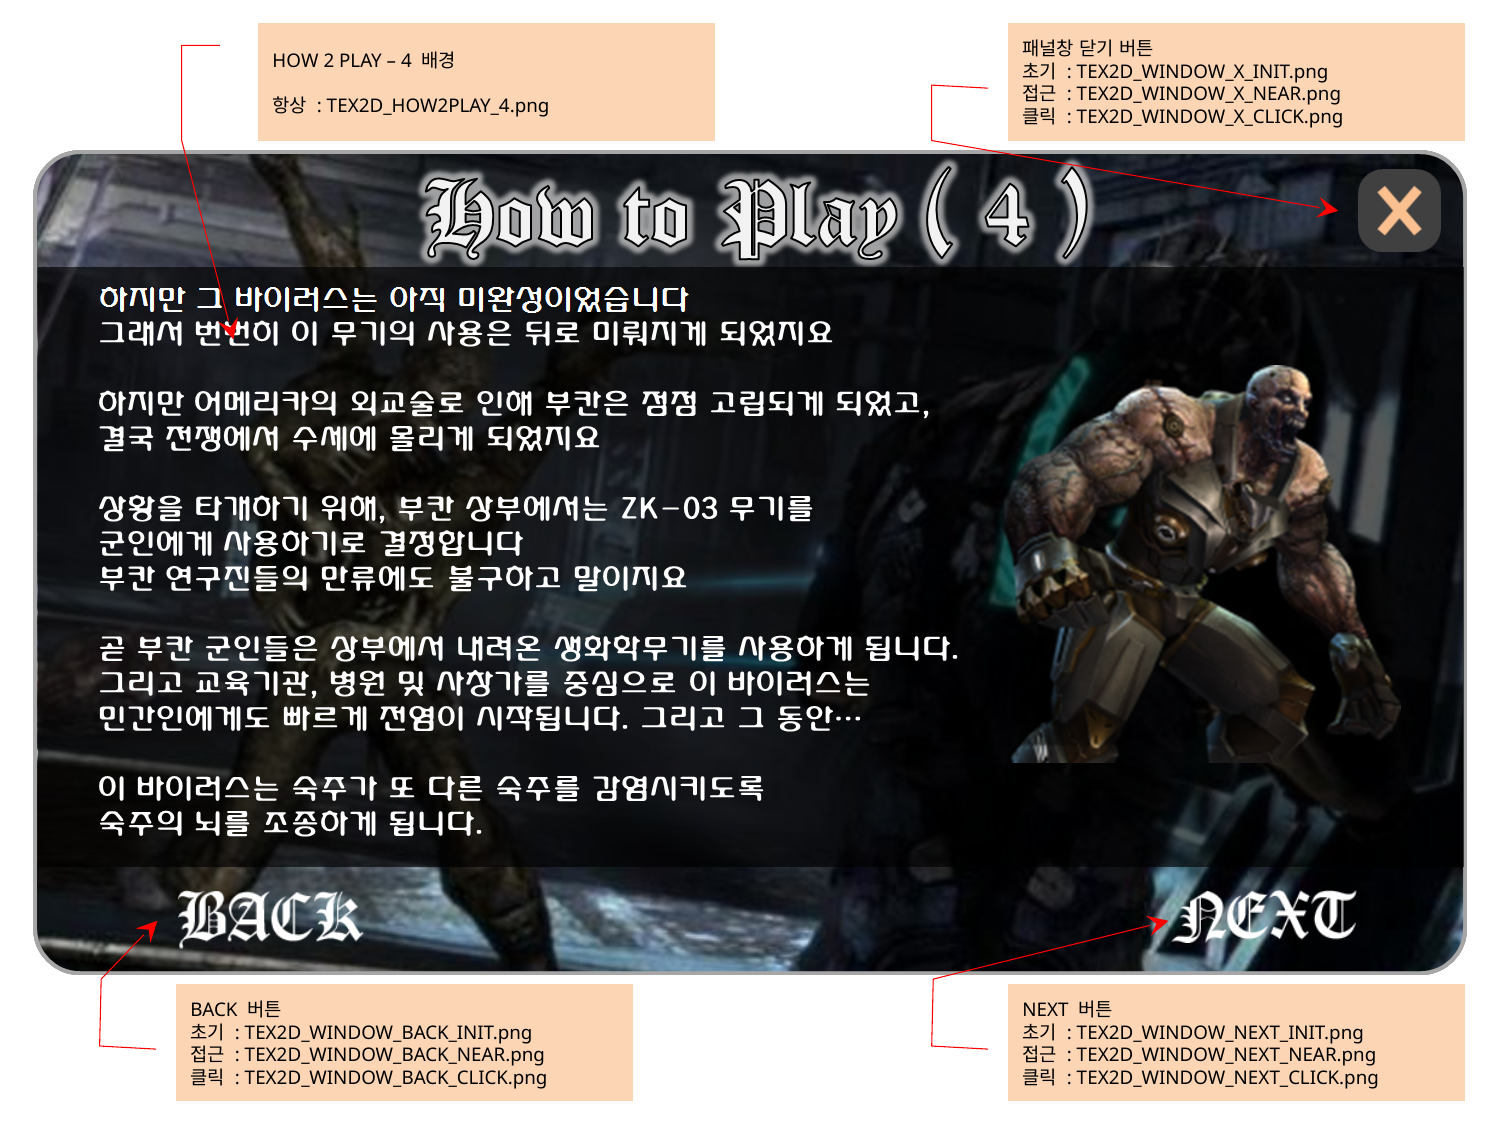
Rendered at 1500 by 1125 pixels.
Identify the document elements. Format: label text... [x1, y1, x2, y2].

picture [32, 149, 1468, 976]
text_box NEXT 버튼 초기 : TEX2D_WINDOW_NEXT_INIT.png 접근 : TEX2D_WINDOW_NEXT_NEAR.png 클릭 : TEX2D_WINDOW_NEXT_CLICK.png [1008, 984, 1465, 1101]
text_box 패널창 닫기 버튼 초기 : TEX2D_WINDOW_X_INIT.png 접근 : TEX2D_WINDOW_X_NEAR.png 클릭 : TEX2D_WINDOW_X_CLICK.png [1008, 23, 1465, 141]
text_box NEXT 버튼 초기 : TEX2D_WINDOW_NEXT_INIT.png 접근 : TEX2D_WINDOW_NEXT_NEAR.png 클릭 : TEX2D_WINDOW_NEXT_CLICK.png [929, 984, 989, 1052]
text_box HOW 2 PLAY – 4 배경 항상 : TEX2D_HOW2PLAY_4.png [179, 43, 220, 148]
text_box BACK 버튼 초기 : TEX2D_WINDOW_BACK_INIT.png 접근 : TEX2D_WINDOW_BACK_NEAR.png 클릭 : TEX2D_WINDOW_BACK_CLICK.png [97, 984, 157, 1052]
text_box HOW 2 PLAY – 4 배경 항상 : TEX2D_HOW2PLAY_4.png [258, 23, 715, 141]
text_box BACK 버튼 초기 : TEX2D_WINDOW_BACK_INIT.png 접근 : TEX2D_WINDOW_BACK_NEAR.png 클릭 : TEX2D_WINDOW_BACK_CLICK.png [176, 984, 633, 1101]
text_box 패널창 닫기 버튼 초기 : TEX2D_WINDOW_X_INIT.png 접근 : TEX2D_WINDOW_X_NEAR.png 클릭 : TEX2D_WINDOW_X_CLICK.png [929, 83, 989, 148]
